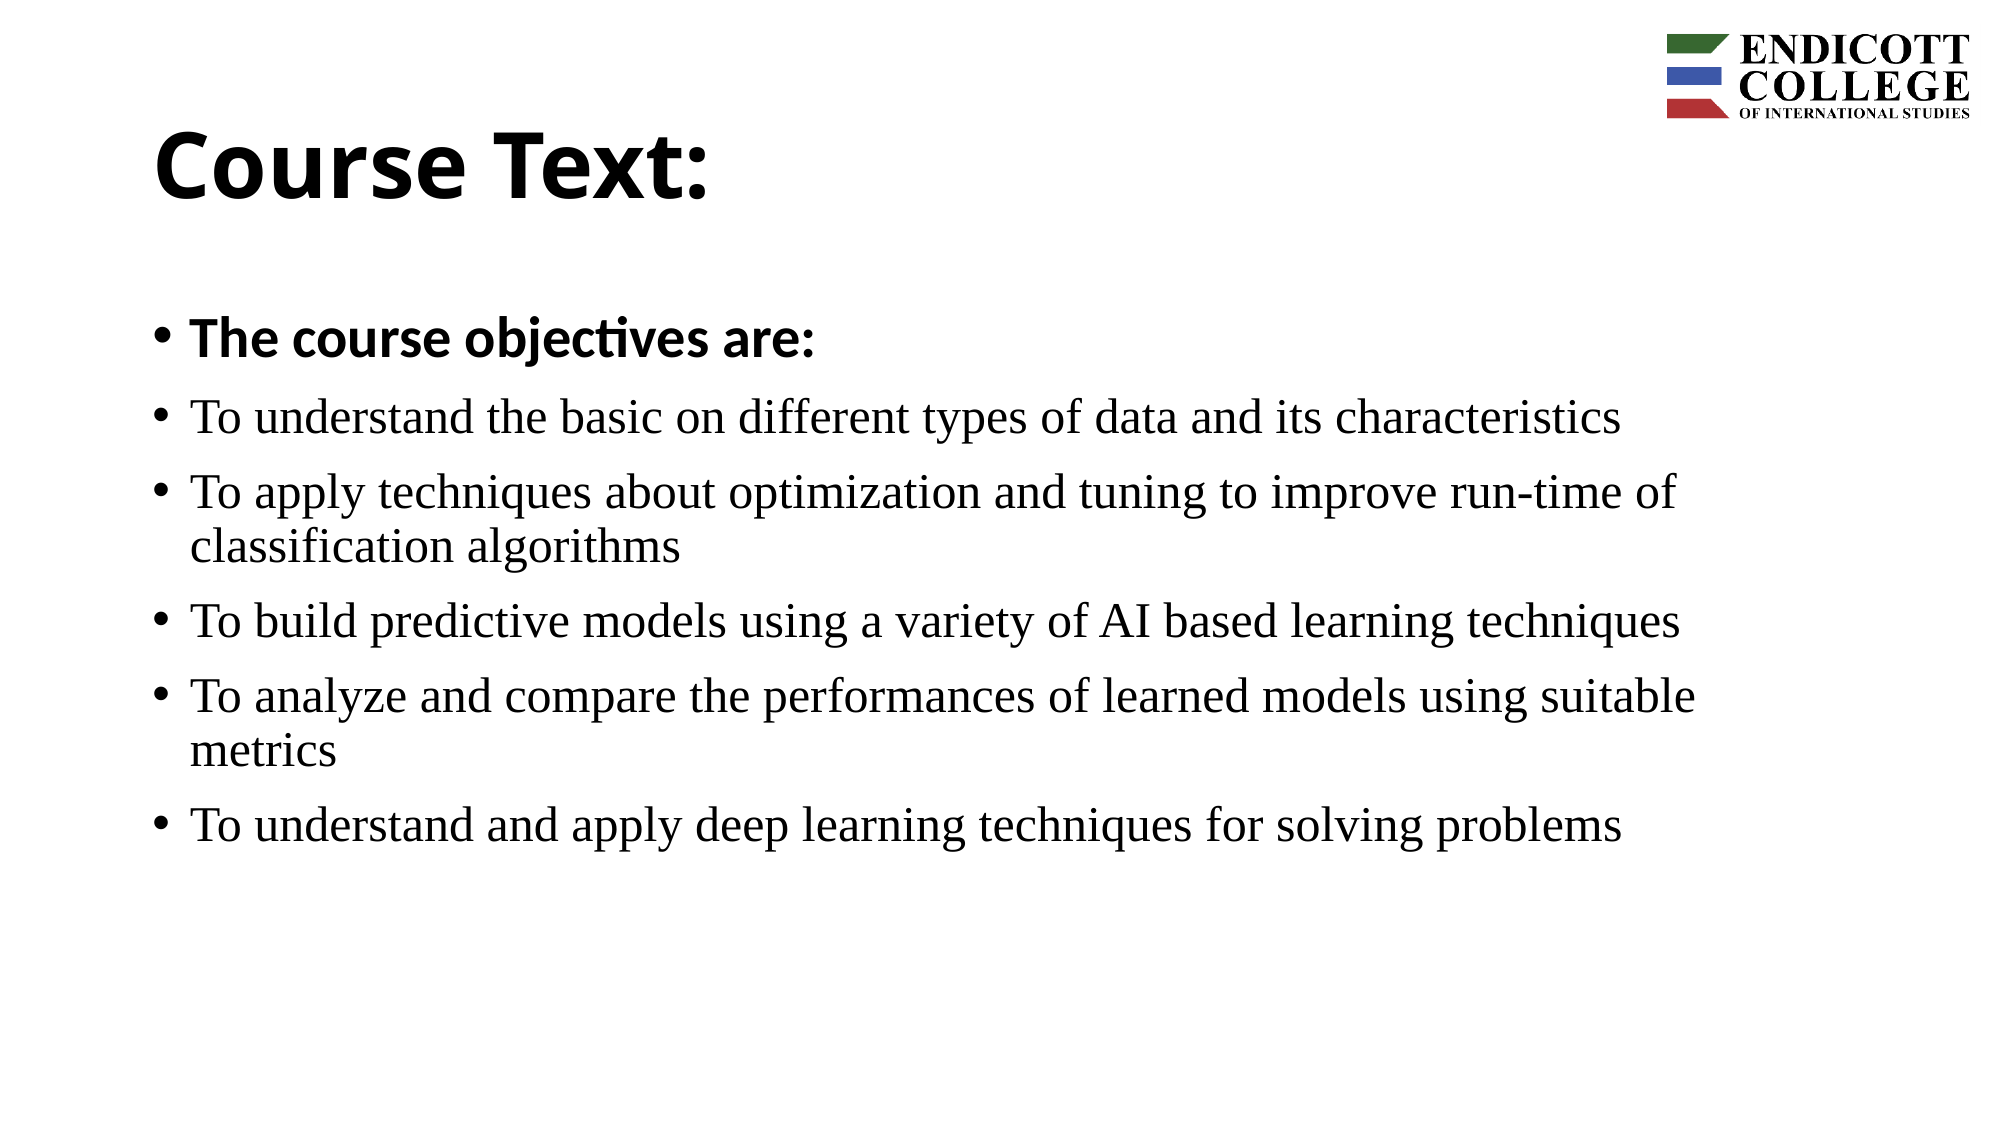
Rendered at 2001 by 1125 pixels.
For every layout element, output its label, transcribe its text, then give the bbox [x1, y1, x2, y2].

list The course objectives are: To understand the basic on different types of data and its characteristics To apply techniques about optimization and tuning to improve run-time of classification algorithms To build predictive models using a variety of AI based learning techniques To analyze and compare the performances of learned models using suitable metrics To understand and apply deep learning techniques for solving problems [137, 299, 1863, 1014]
title Course Text: [137, 59, 1863, 278]
picture [1658, 23, 1981, 126]
